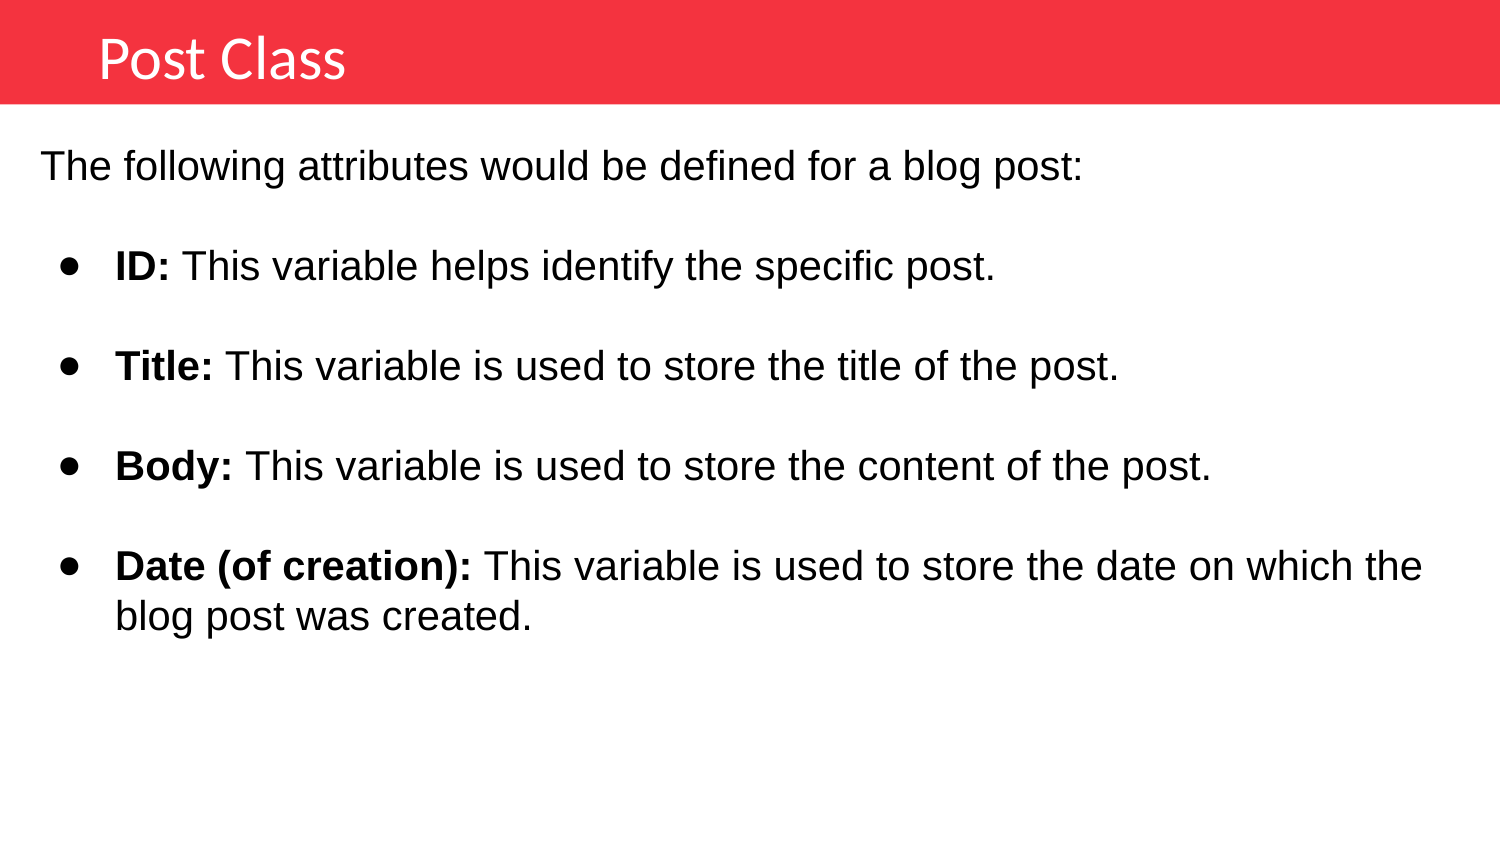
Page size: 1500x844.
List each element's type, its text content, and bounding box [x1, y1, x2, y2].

text_box [0, 0, 1500, 105]
text_box The following attributes would be defined for a blog post: ID: This variable helps identify the specific post. Title: This variable is used to store the title of the post. Body: This variable is used to store the content of the post. Date (of creation): This variable is used to store the date on which the blog post was created. [25, 123, 1475, 820]
text_box Post Class [83, 2, 1289, 123]
